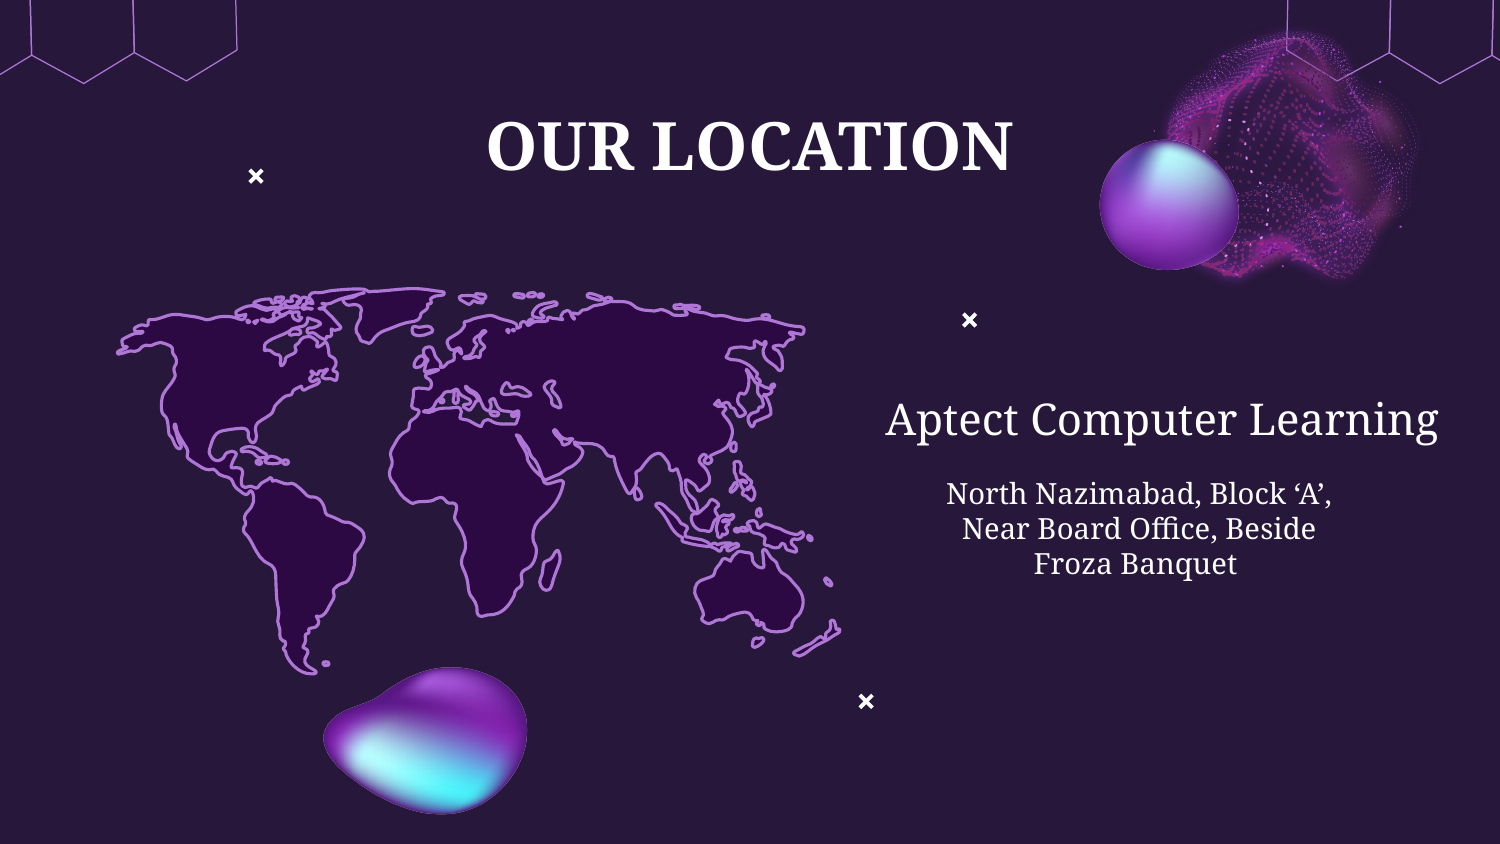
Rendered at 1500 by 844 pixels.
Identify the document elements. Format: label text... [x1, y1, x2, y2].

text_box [859, 694, 873, 708]
text_box North Nazimabad, Block ‘A’, Near Board Office, Beside Froza Banquet [907, 460, 1371, 790]
title OUR LOCATION [116, 88, 1148, 183]
picture [1074, 25, 1429, 301]
picture [303, 646, 557, 844]
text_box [963, 313, 977, 327]
text_box Aptect Computer Learning [845, 383, 1497, 459]
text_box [116, 288, 841, 675]
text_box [249, 169, 263, 183]
